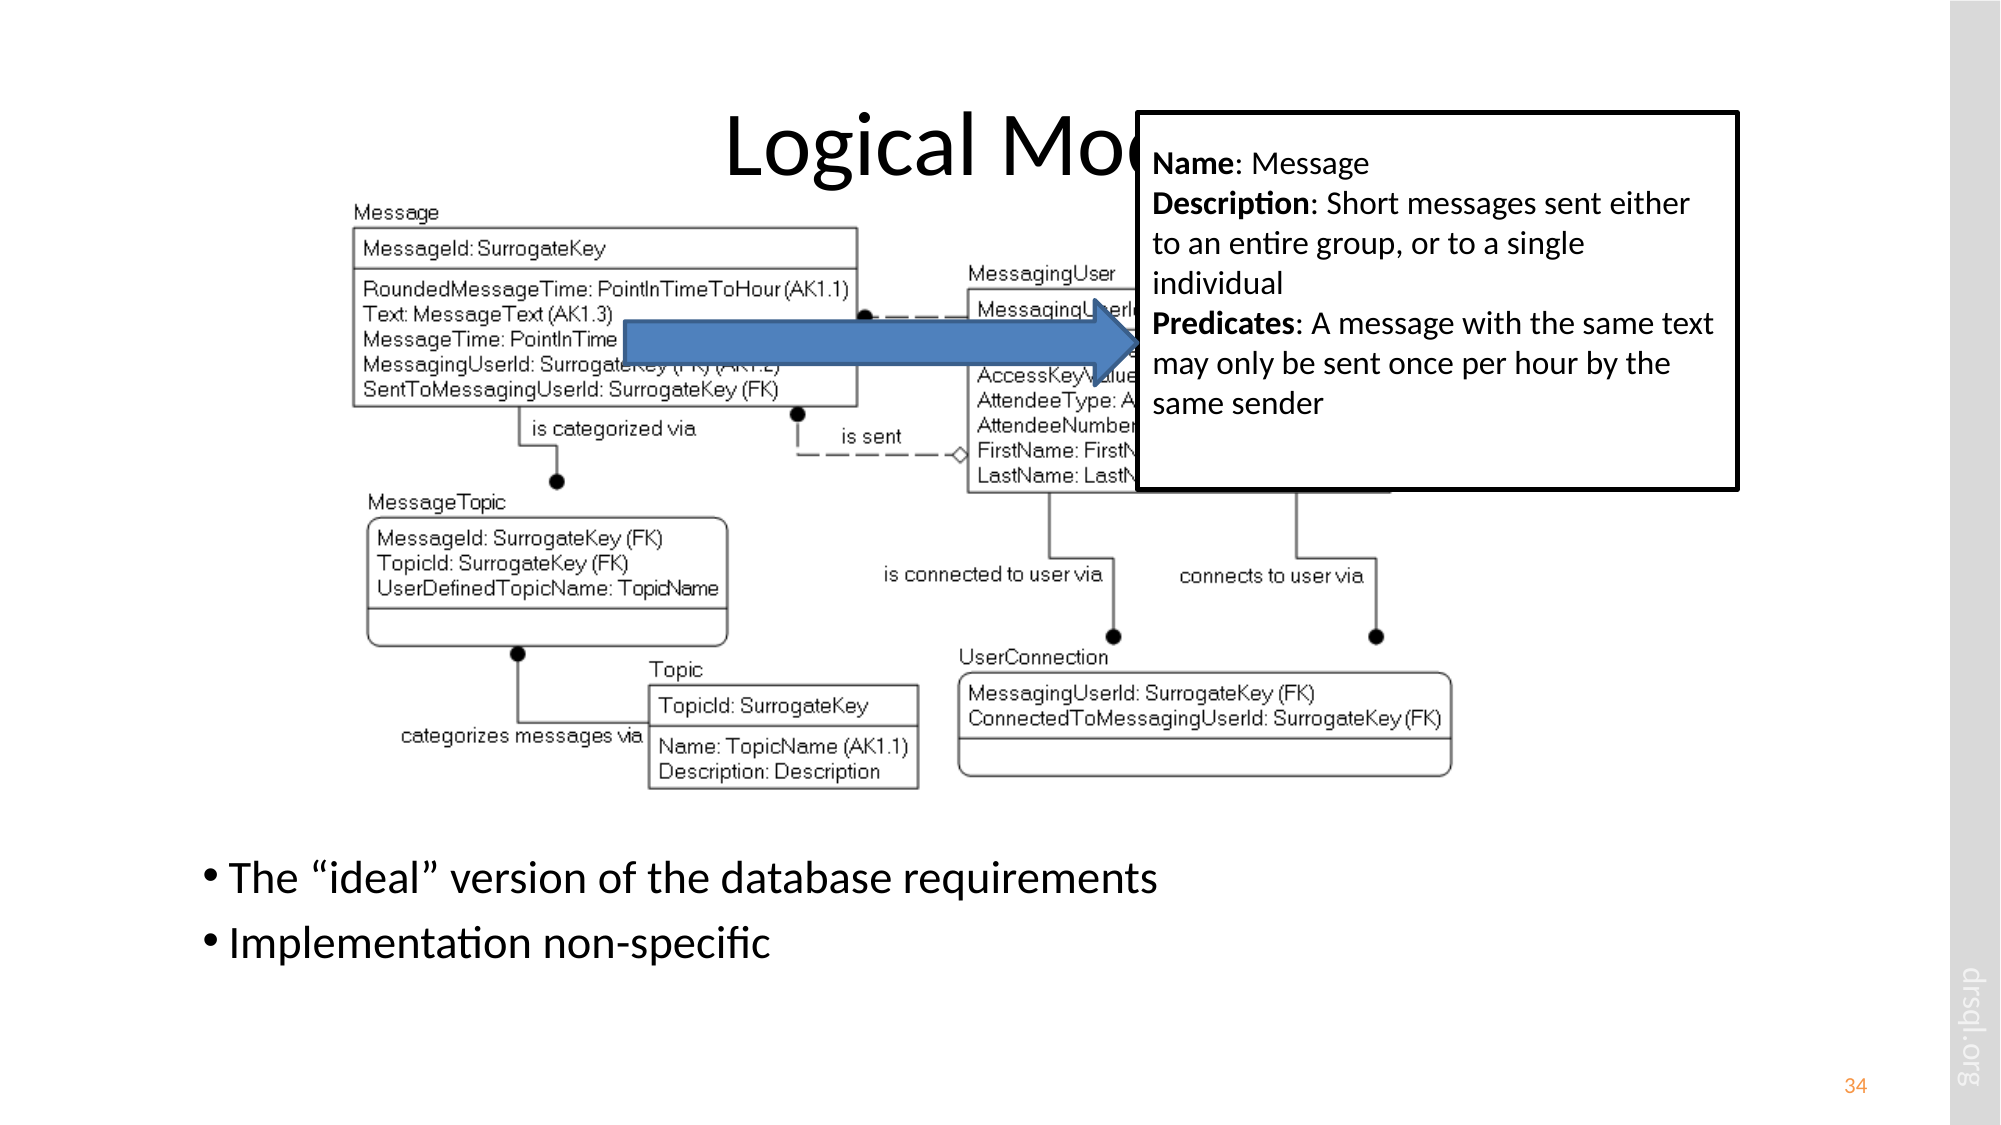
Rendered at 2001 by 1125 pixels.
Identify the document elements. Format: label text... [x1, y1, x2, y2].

picture [332, 187, 1476, 804]
list The “ideal” version of the database requirements Implementation non-specific [187, 839, 1675, 975]
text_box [624, 112, 1738, 490]
title Logical Model [99, 45, 1867, 233]
